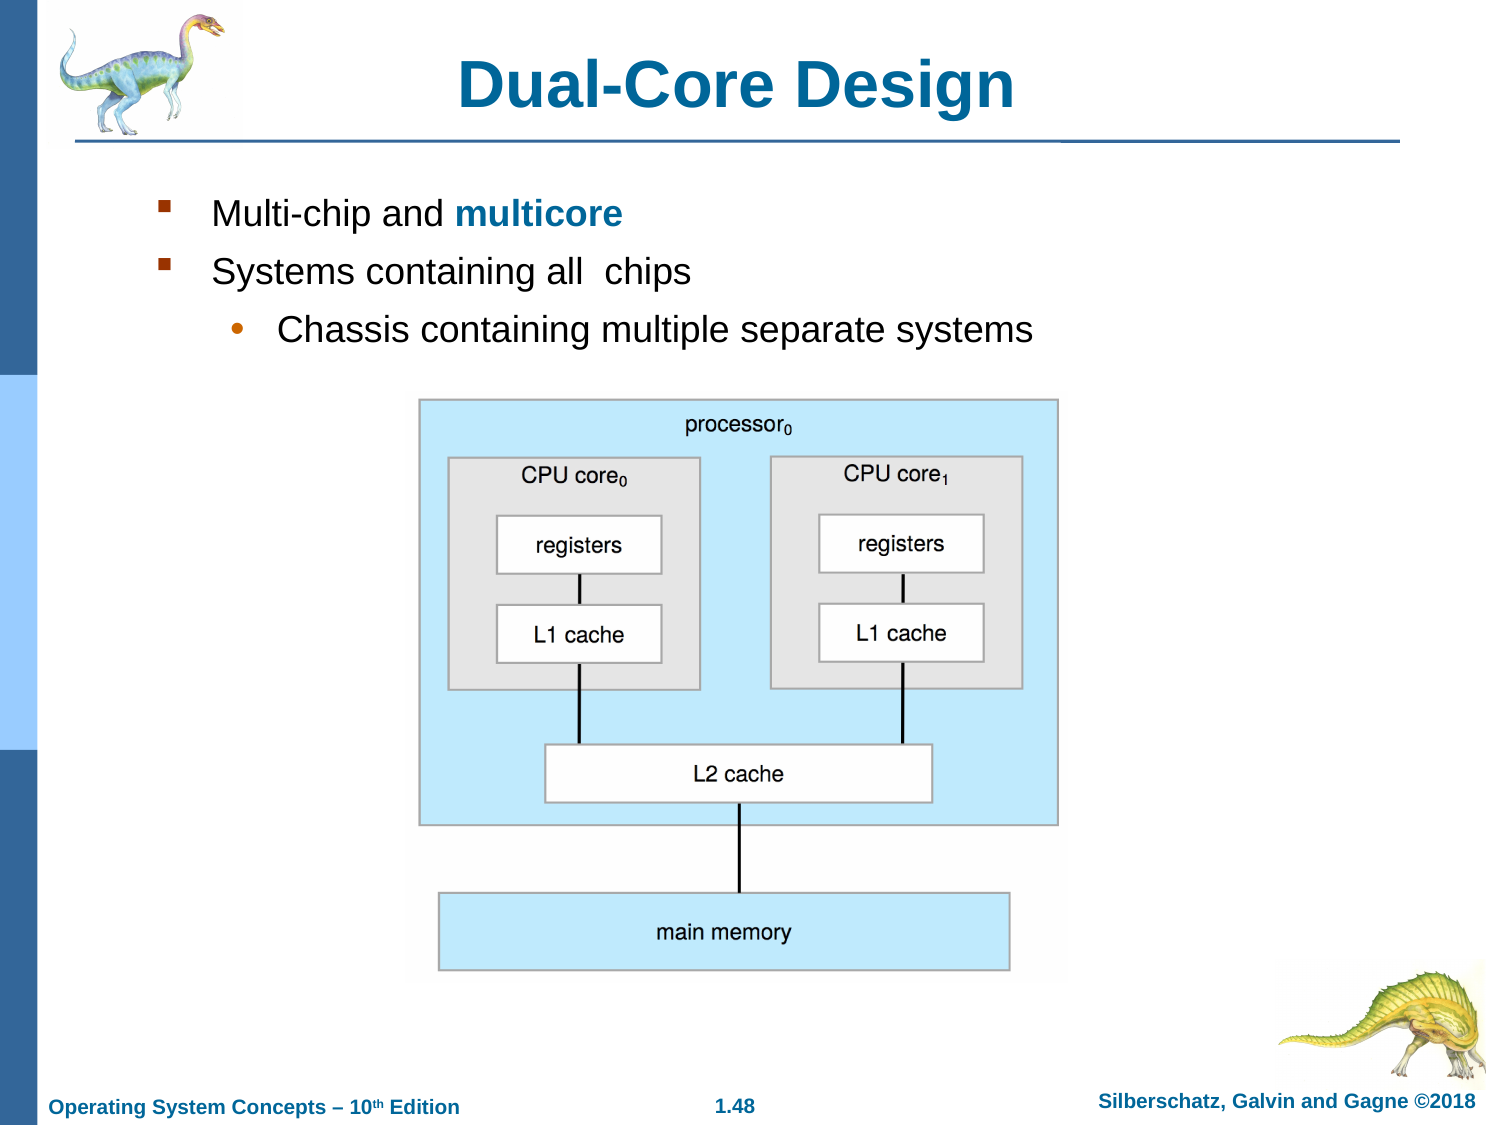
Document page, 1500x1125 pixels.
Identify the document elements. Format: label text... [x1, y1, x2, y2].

picture [1275, 959, 1486, 1090]
picture [46, 0, 243, 149]
picture [405, 391, 1069, 983]
list Multi-chip and multicore Systems containing all chips Chassis containing multiple separate systems [140, 181, 1276, 382]
title Dual-Core Design [75, 33, 1399, 129]
